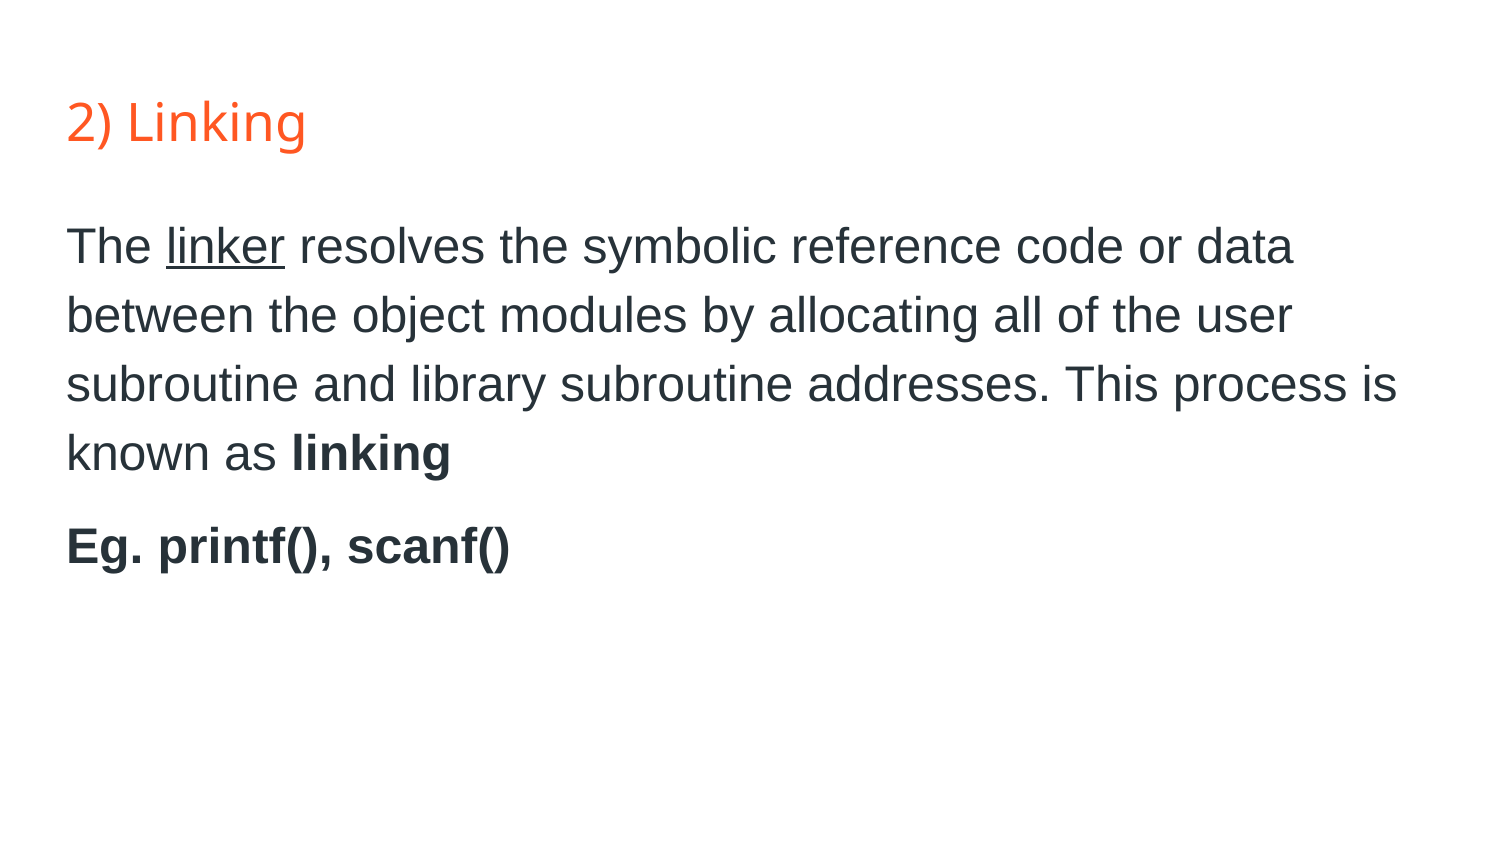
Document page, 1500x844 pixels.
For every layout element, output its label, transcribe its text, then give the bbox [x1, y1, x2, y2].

title 2) Linking [51, 72, 1449, 167]
list The linker resolves the symbolic reference code or data between the object modules by allocating all of the user subroutine and library subroutine addresses. This process is known as linking Eg. printf(), scanf() [51, 189, 1449, 750]
